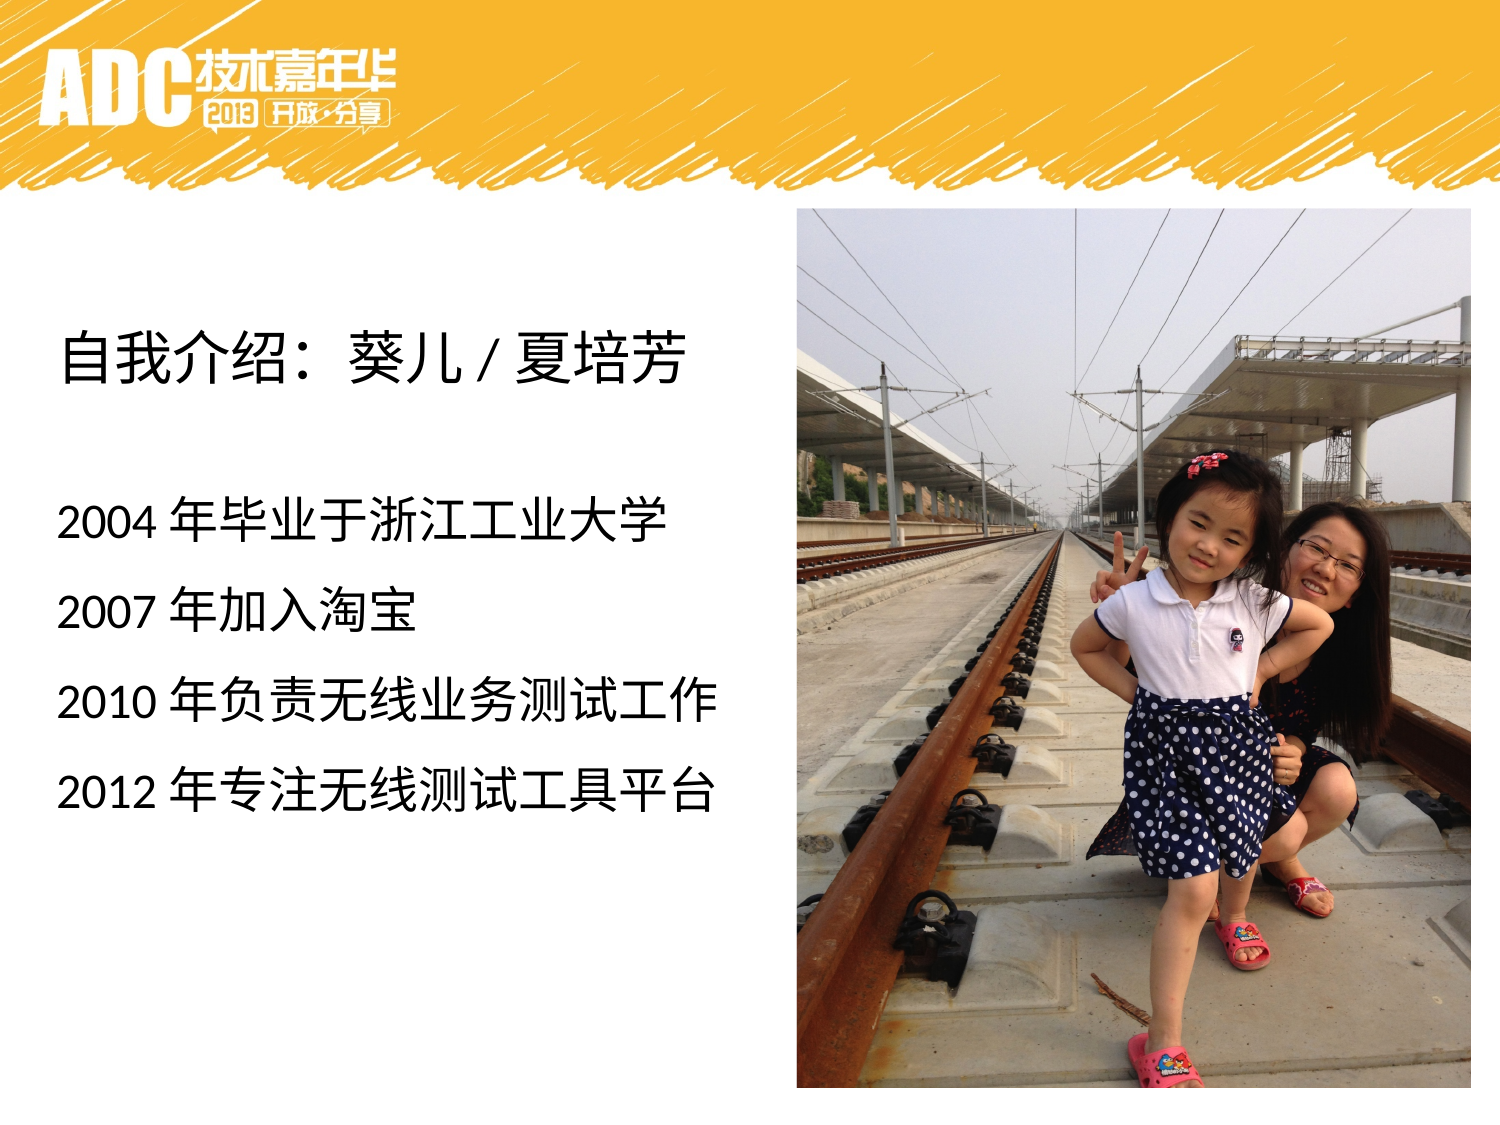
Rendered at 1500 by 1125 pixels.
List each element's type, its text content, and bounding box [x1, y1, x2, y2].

picture [0, 0, 1500, 1125]
text_box 自我介绍：葵儿/夏培芳 2004年毕业于浙江工业大学 2007年加入淘宝 2010年负责无线业务测试工作 2012年专注无线测试工具平台 [41, 278, 774, 827]
